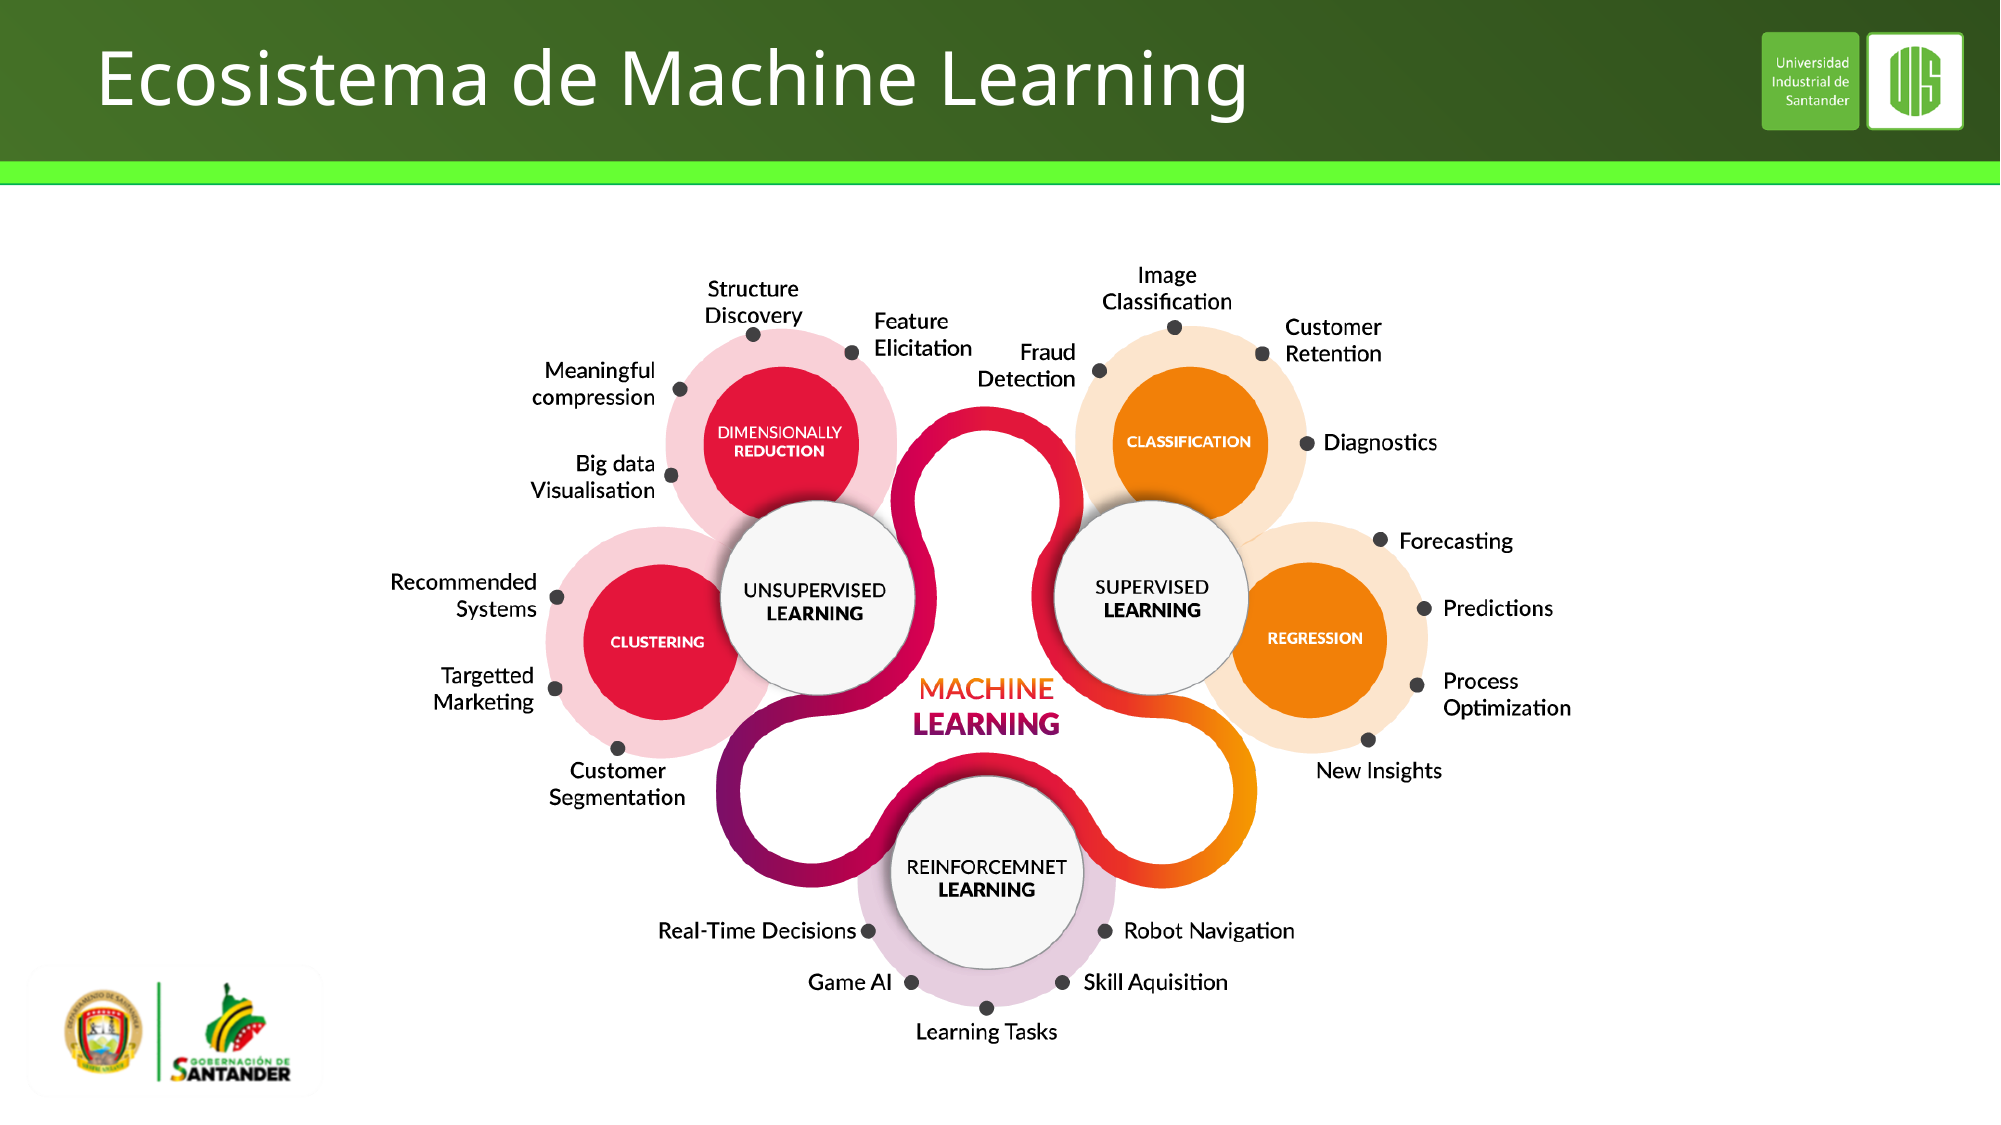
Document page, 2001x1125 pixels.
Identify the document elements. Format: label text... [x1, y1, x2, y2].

picture [370, 245, 1589, 1071]
picture [24, 963, 325, 1099]
picture [1760, 30, 1965, 131]
title Ecosistema de Machine Learning [80, 40, 1716, 123]
